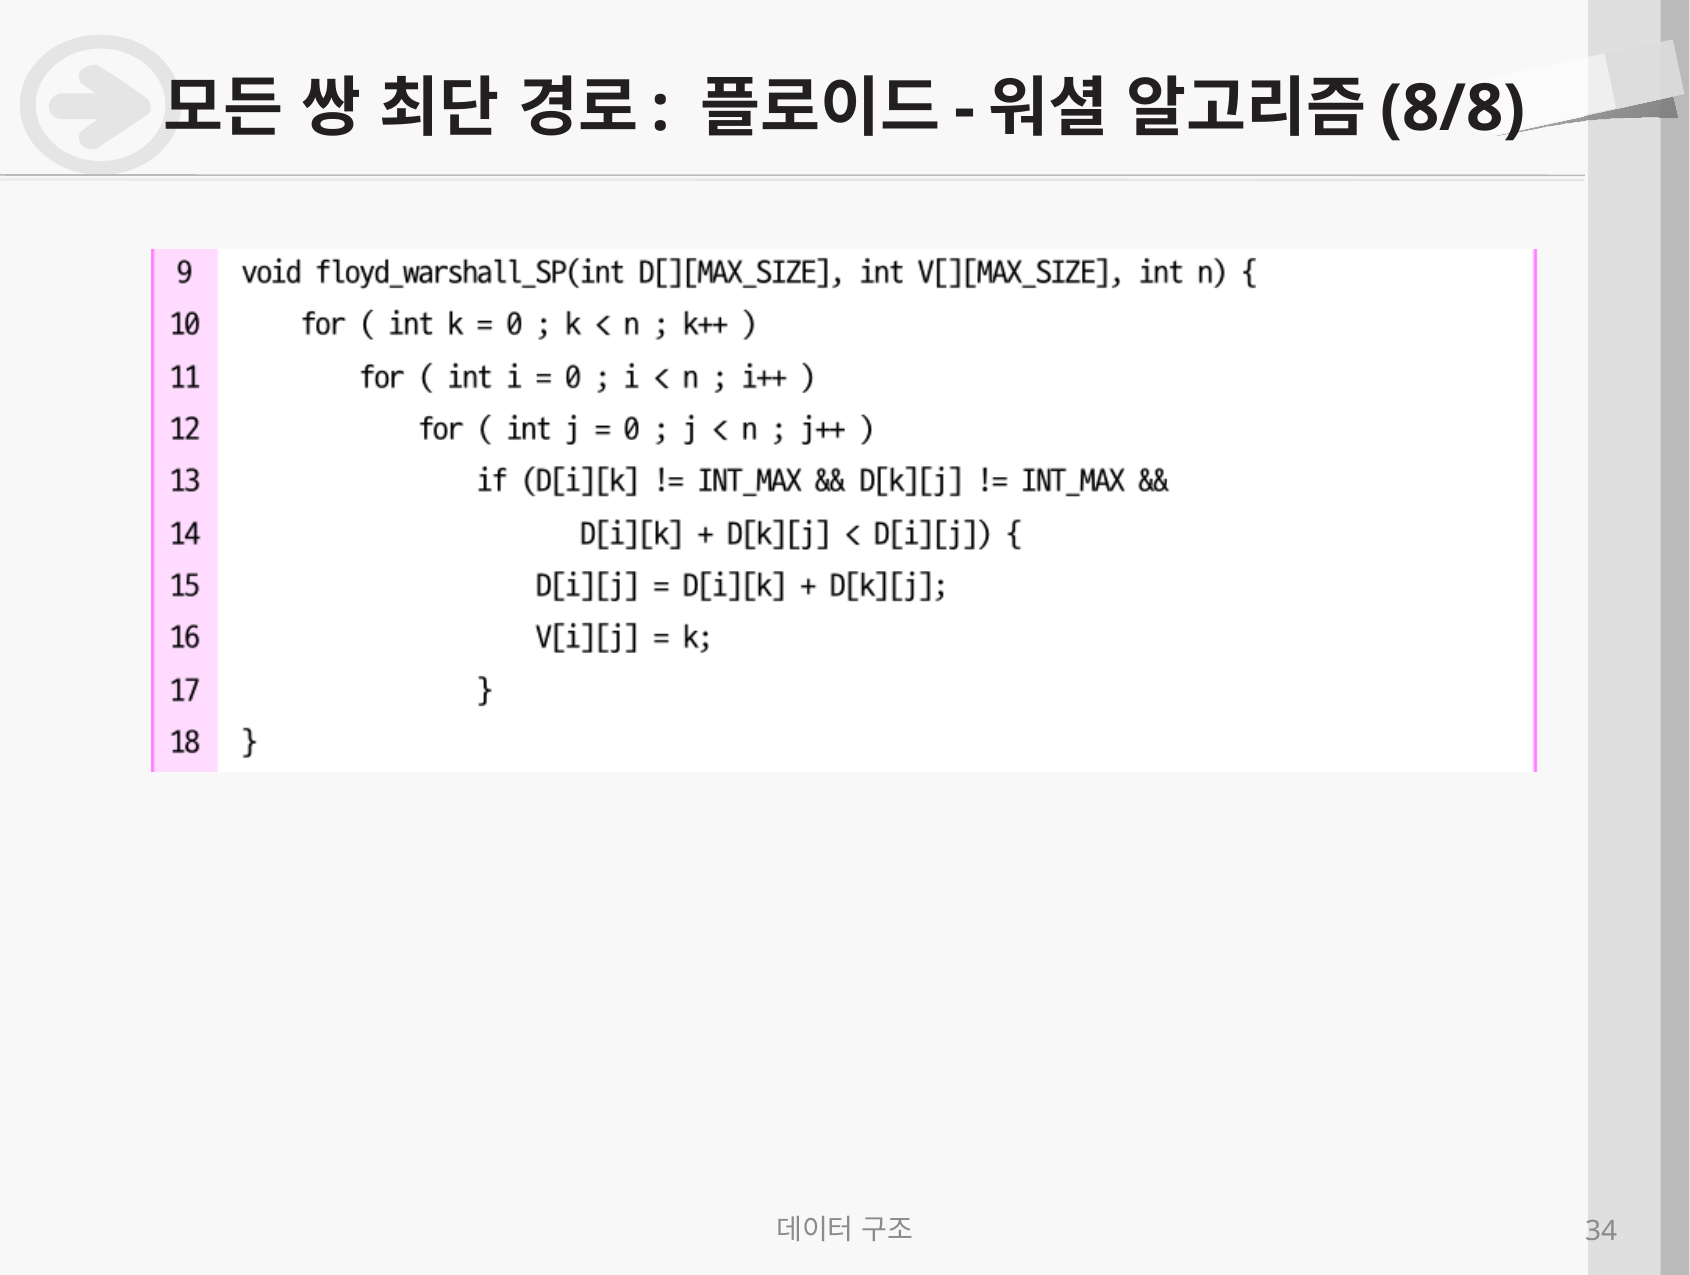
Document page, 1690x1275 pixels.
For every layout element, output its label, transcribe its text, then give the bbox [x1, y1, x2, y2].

footer 데이터 구조 [577, 1203, 1113, 1260]
slide_number 34 [1238, 1203, 1633, 1260]
title 모든 쌍 최단 경로: 플로이드-워셜 알고리즘(8/8) [57, 28, 1633, 181]
picture [150, 249, 1539, 773]
